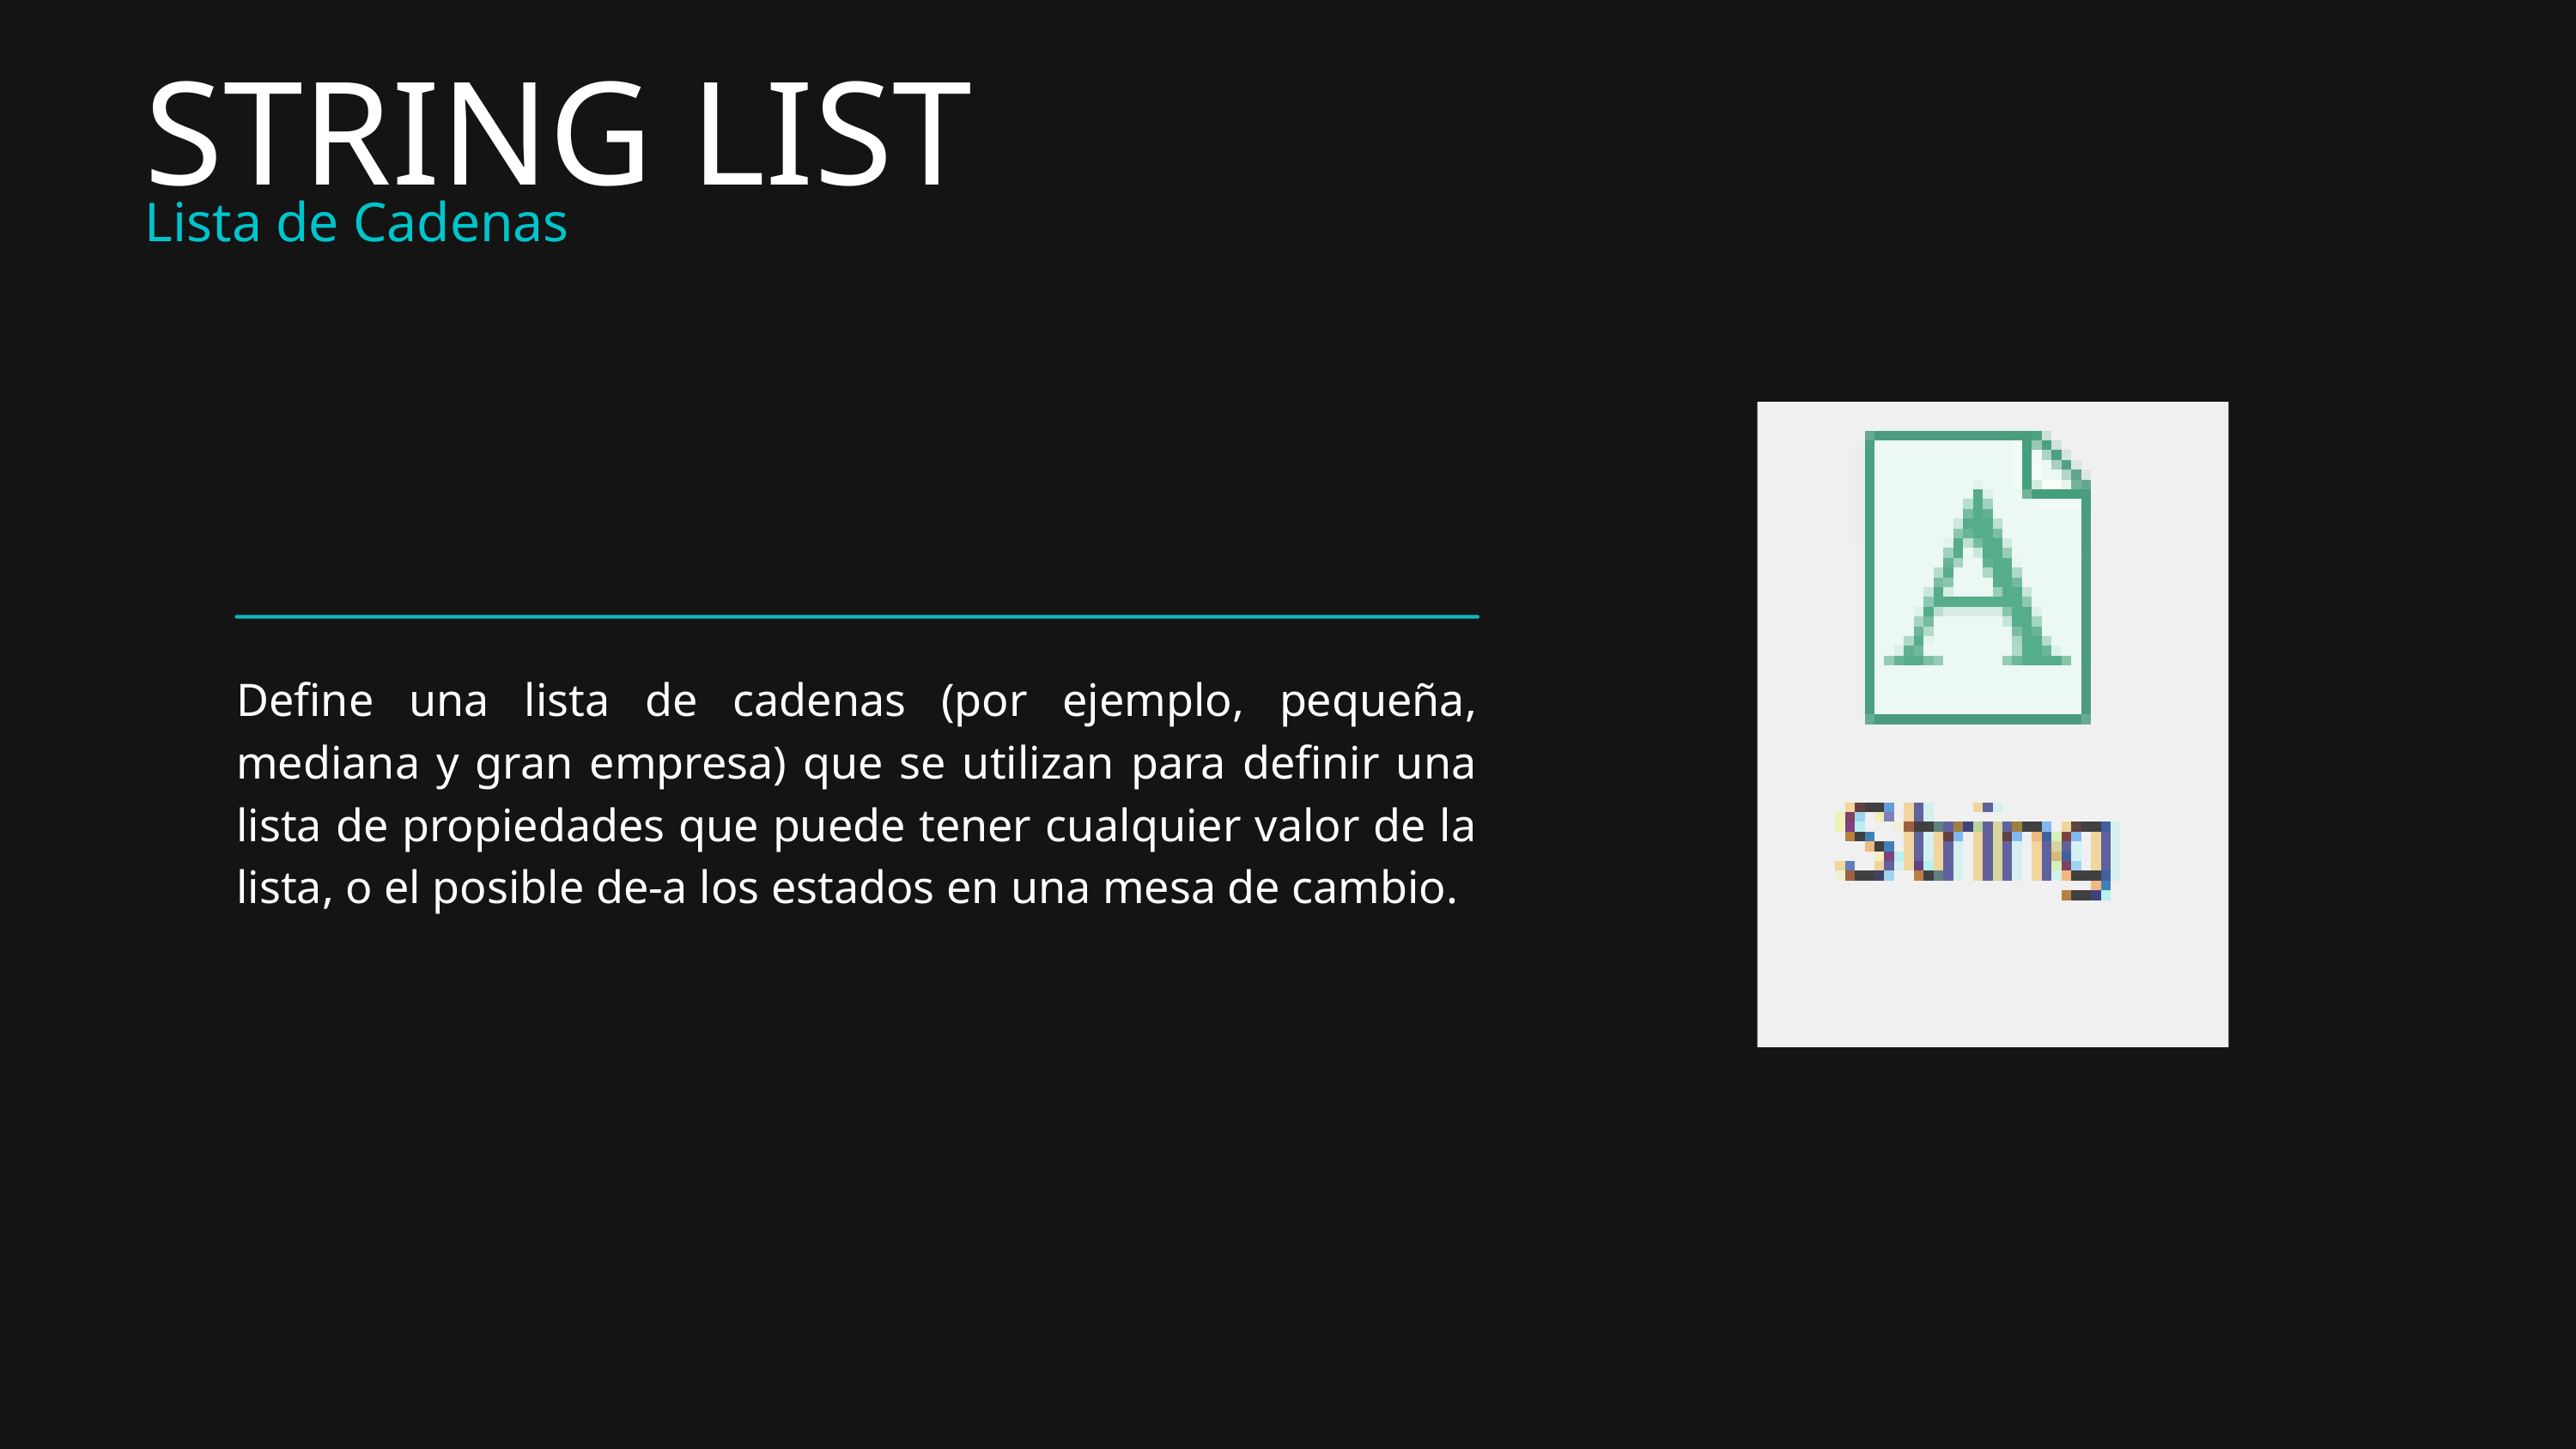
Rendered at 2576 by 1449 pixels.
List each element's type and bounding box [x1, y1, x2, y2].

text_box [1757, 402, 2229, 1047]
text_box [236, 482, 1479, 967]
text_box [144, 43, 1571, 247]
